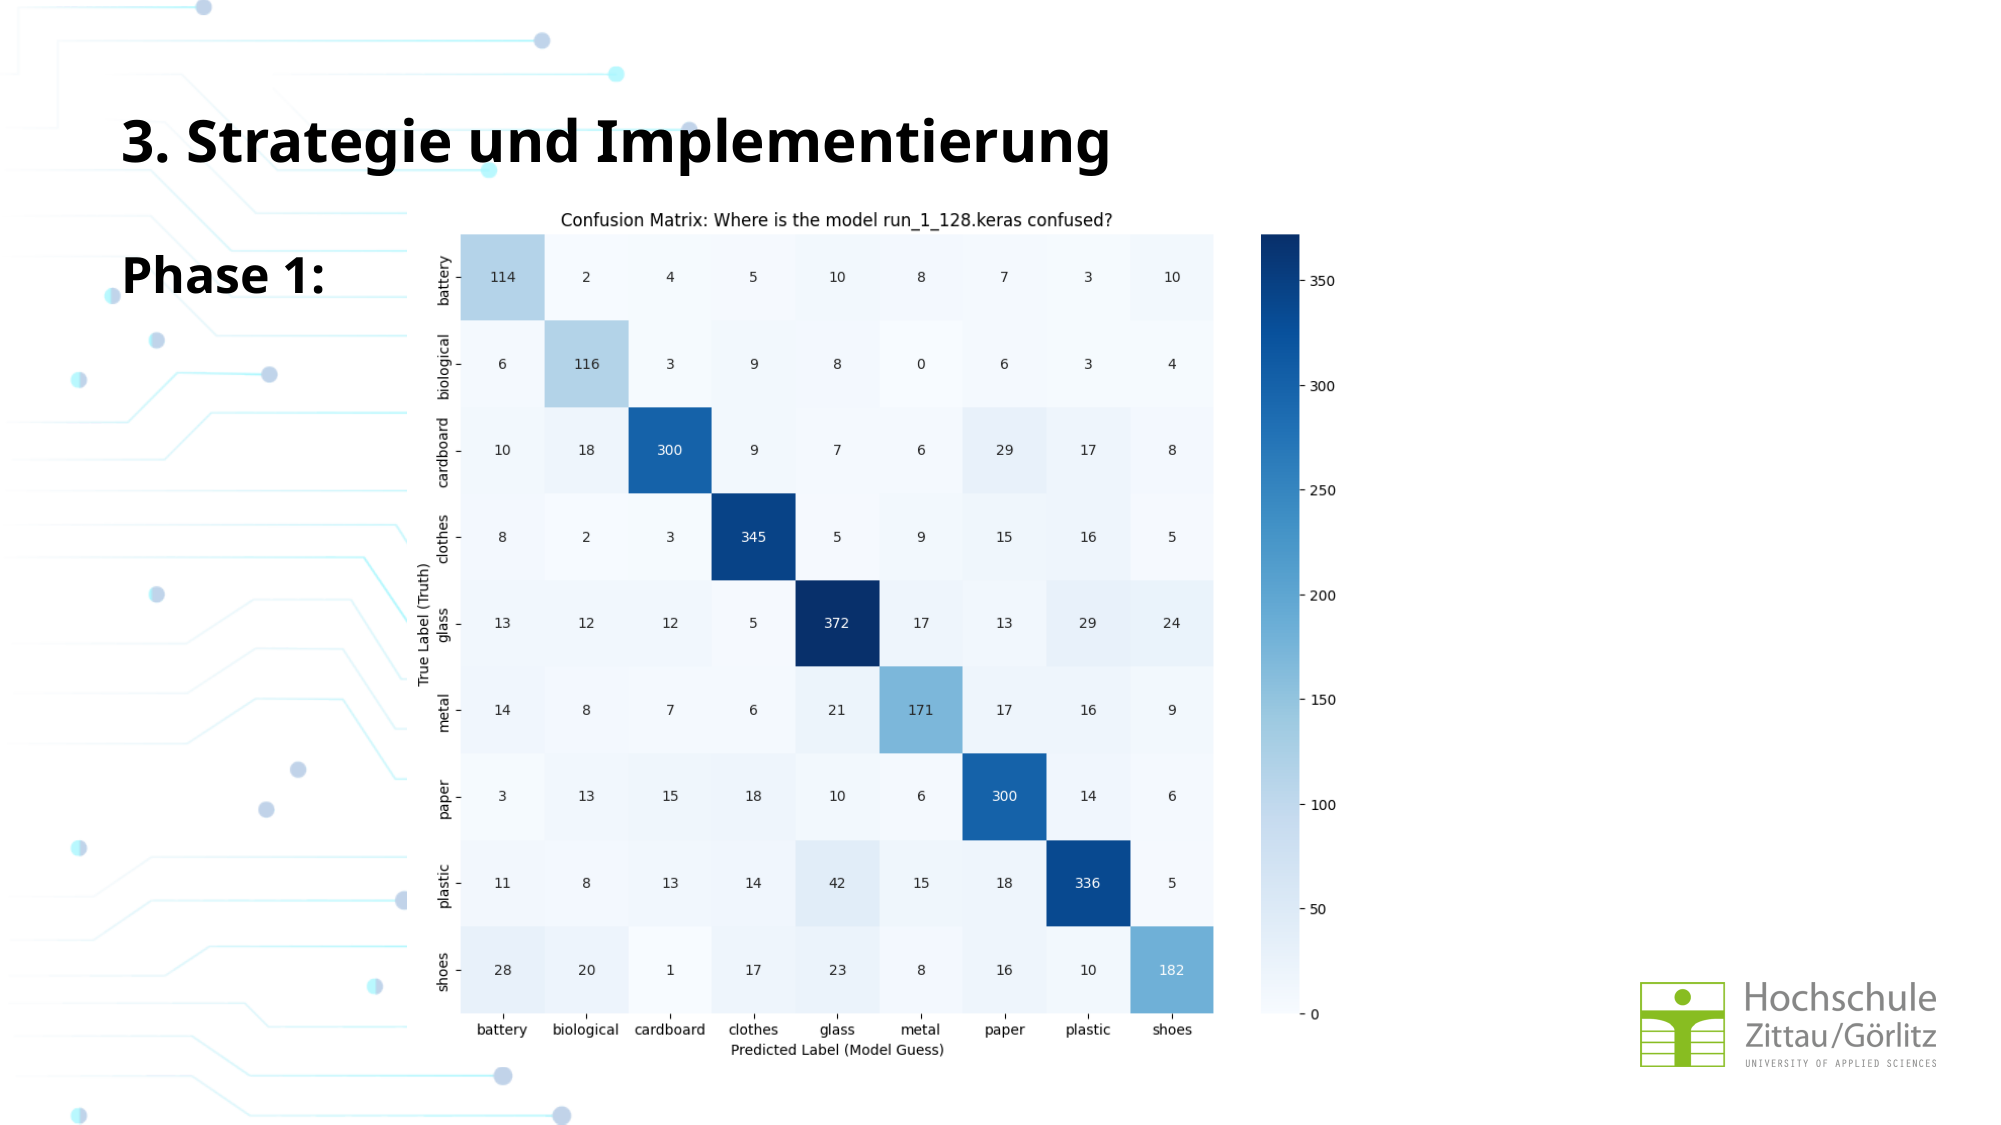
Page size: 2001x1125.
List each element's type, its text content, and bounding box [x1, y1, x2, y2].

picture [0, 0, 1346, 1125]
picture [1639, 982, 1937, 1068]
text_box 3. Strategie und Implementierung Phase 1: [1001, 96, 1373, 522]
